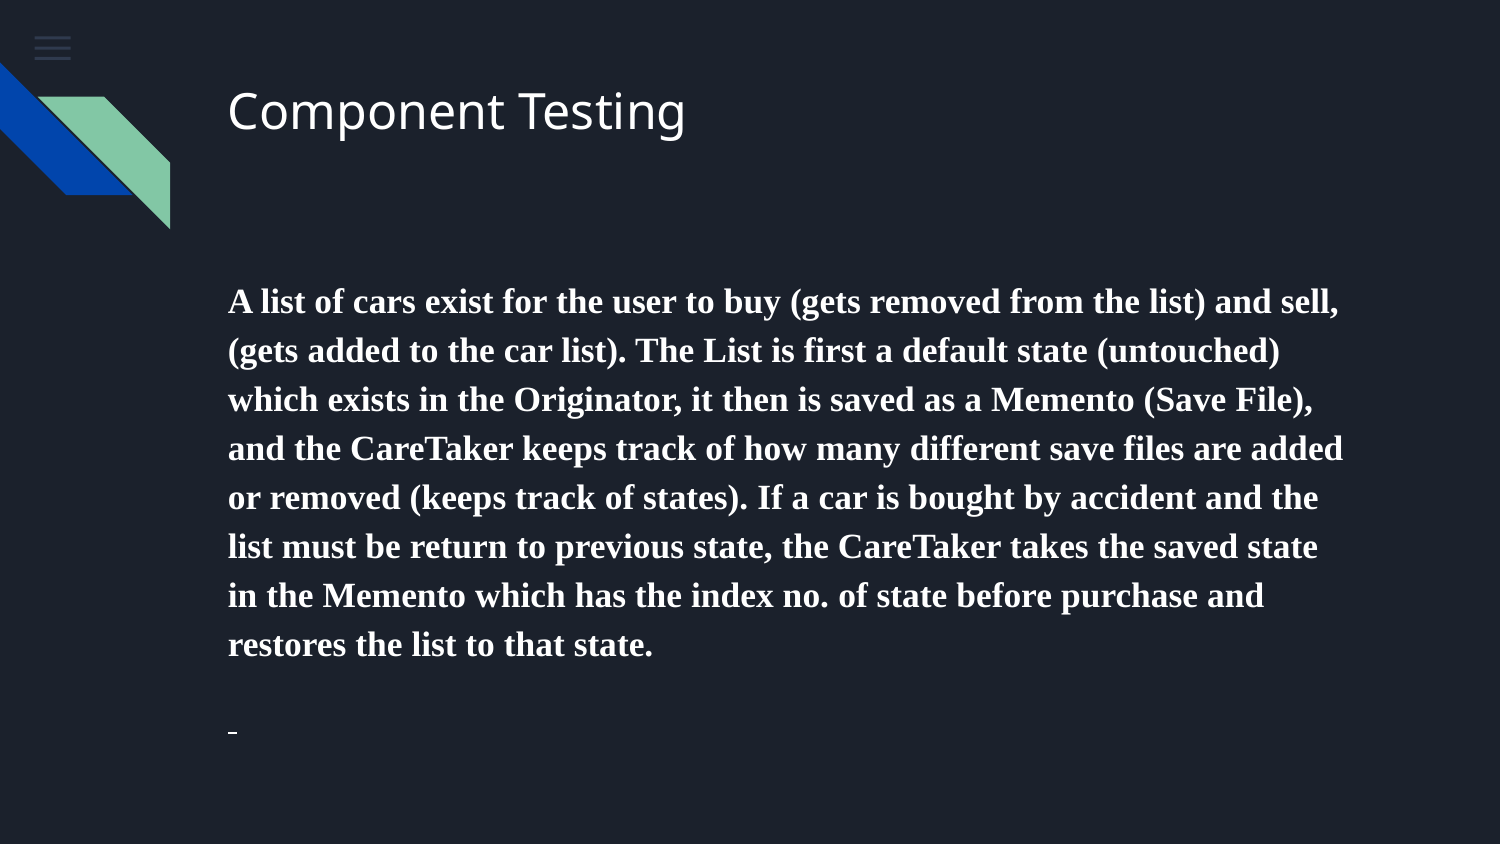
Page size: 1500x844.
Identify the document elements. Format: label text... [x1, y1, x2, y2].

title Component Testing [212, 64, 1368, 215]
list A list of cars exist for the user to buy (gets removed from the list) and sell, (gets added to the car list). The List is first a default state (untouched) which exists in the Originator, it then is saved as a Memento (Save File), and the CareTaker keeps track of how many different save files are added or removed (keeps track of states). If a car is bought by accident and the list must be return to previous state, the CareTaker takes the saved state in the Memento which has the index no. of state before purchase and restores the list to that state. [212, 257, 1368, 735]
